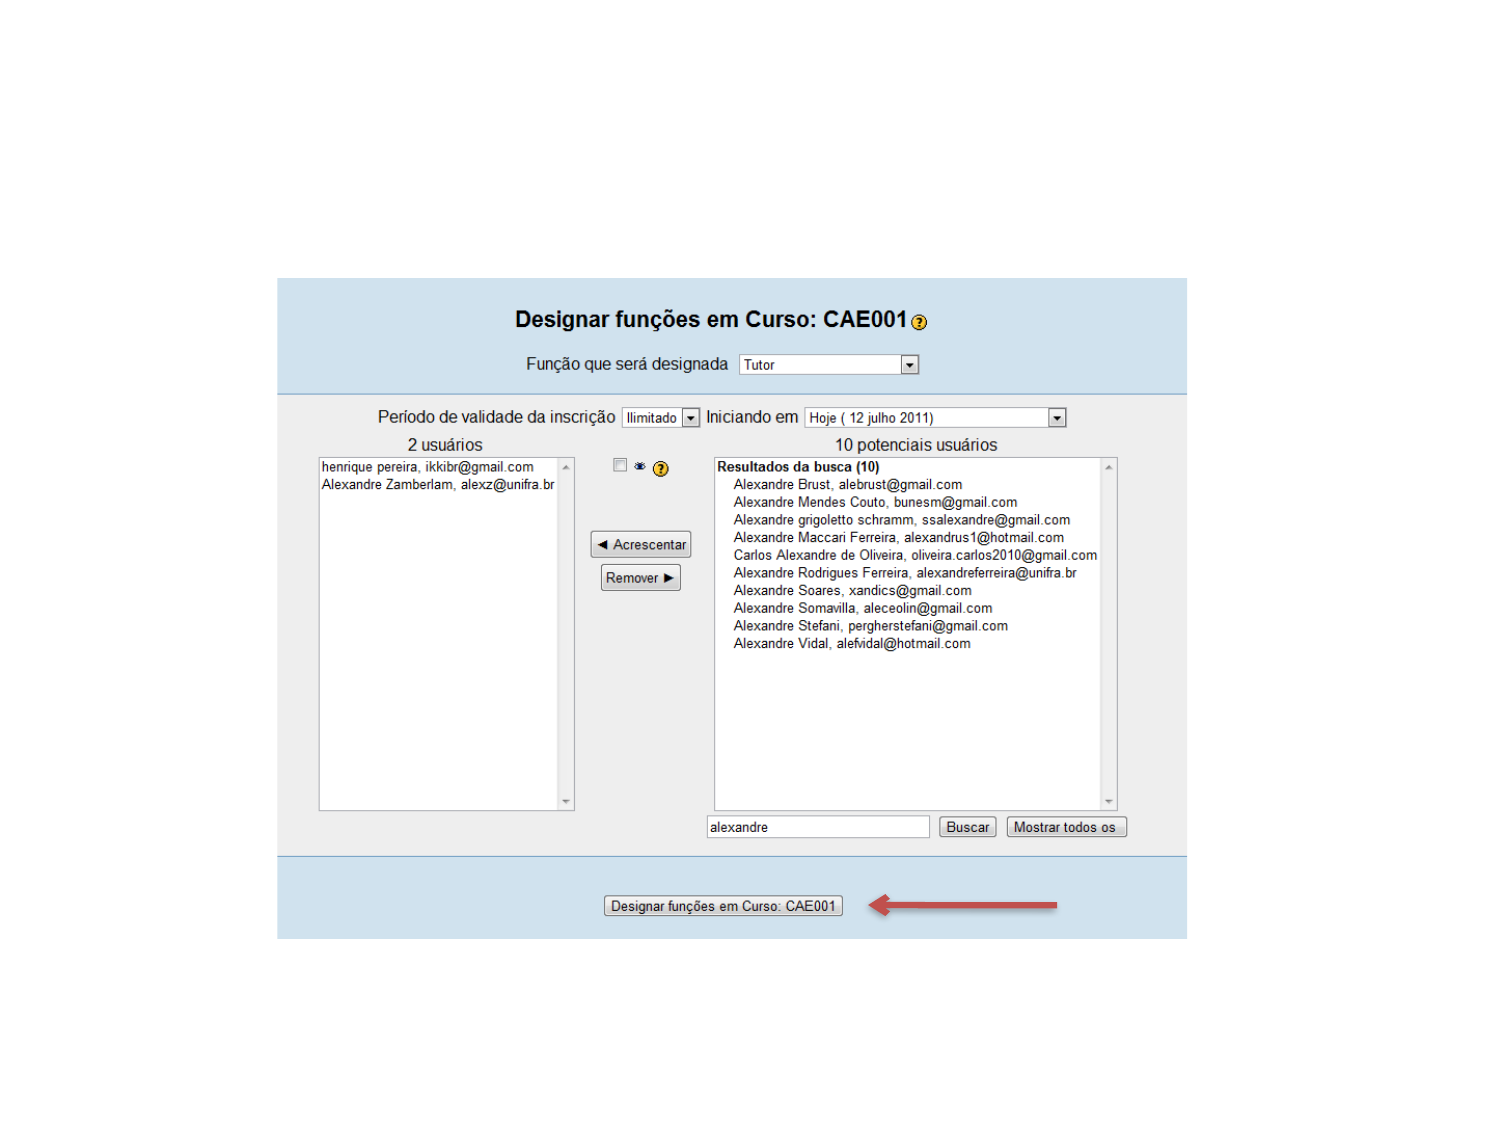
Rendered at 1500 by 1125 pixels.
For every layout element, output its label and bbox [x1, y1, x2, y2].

list [277, 278, 1188, 940]
